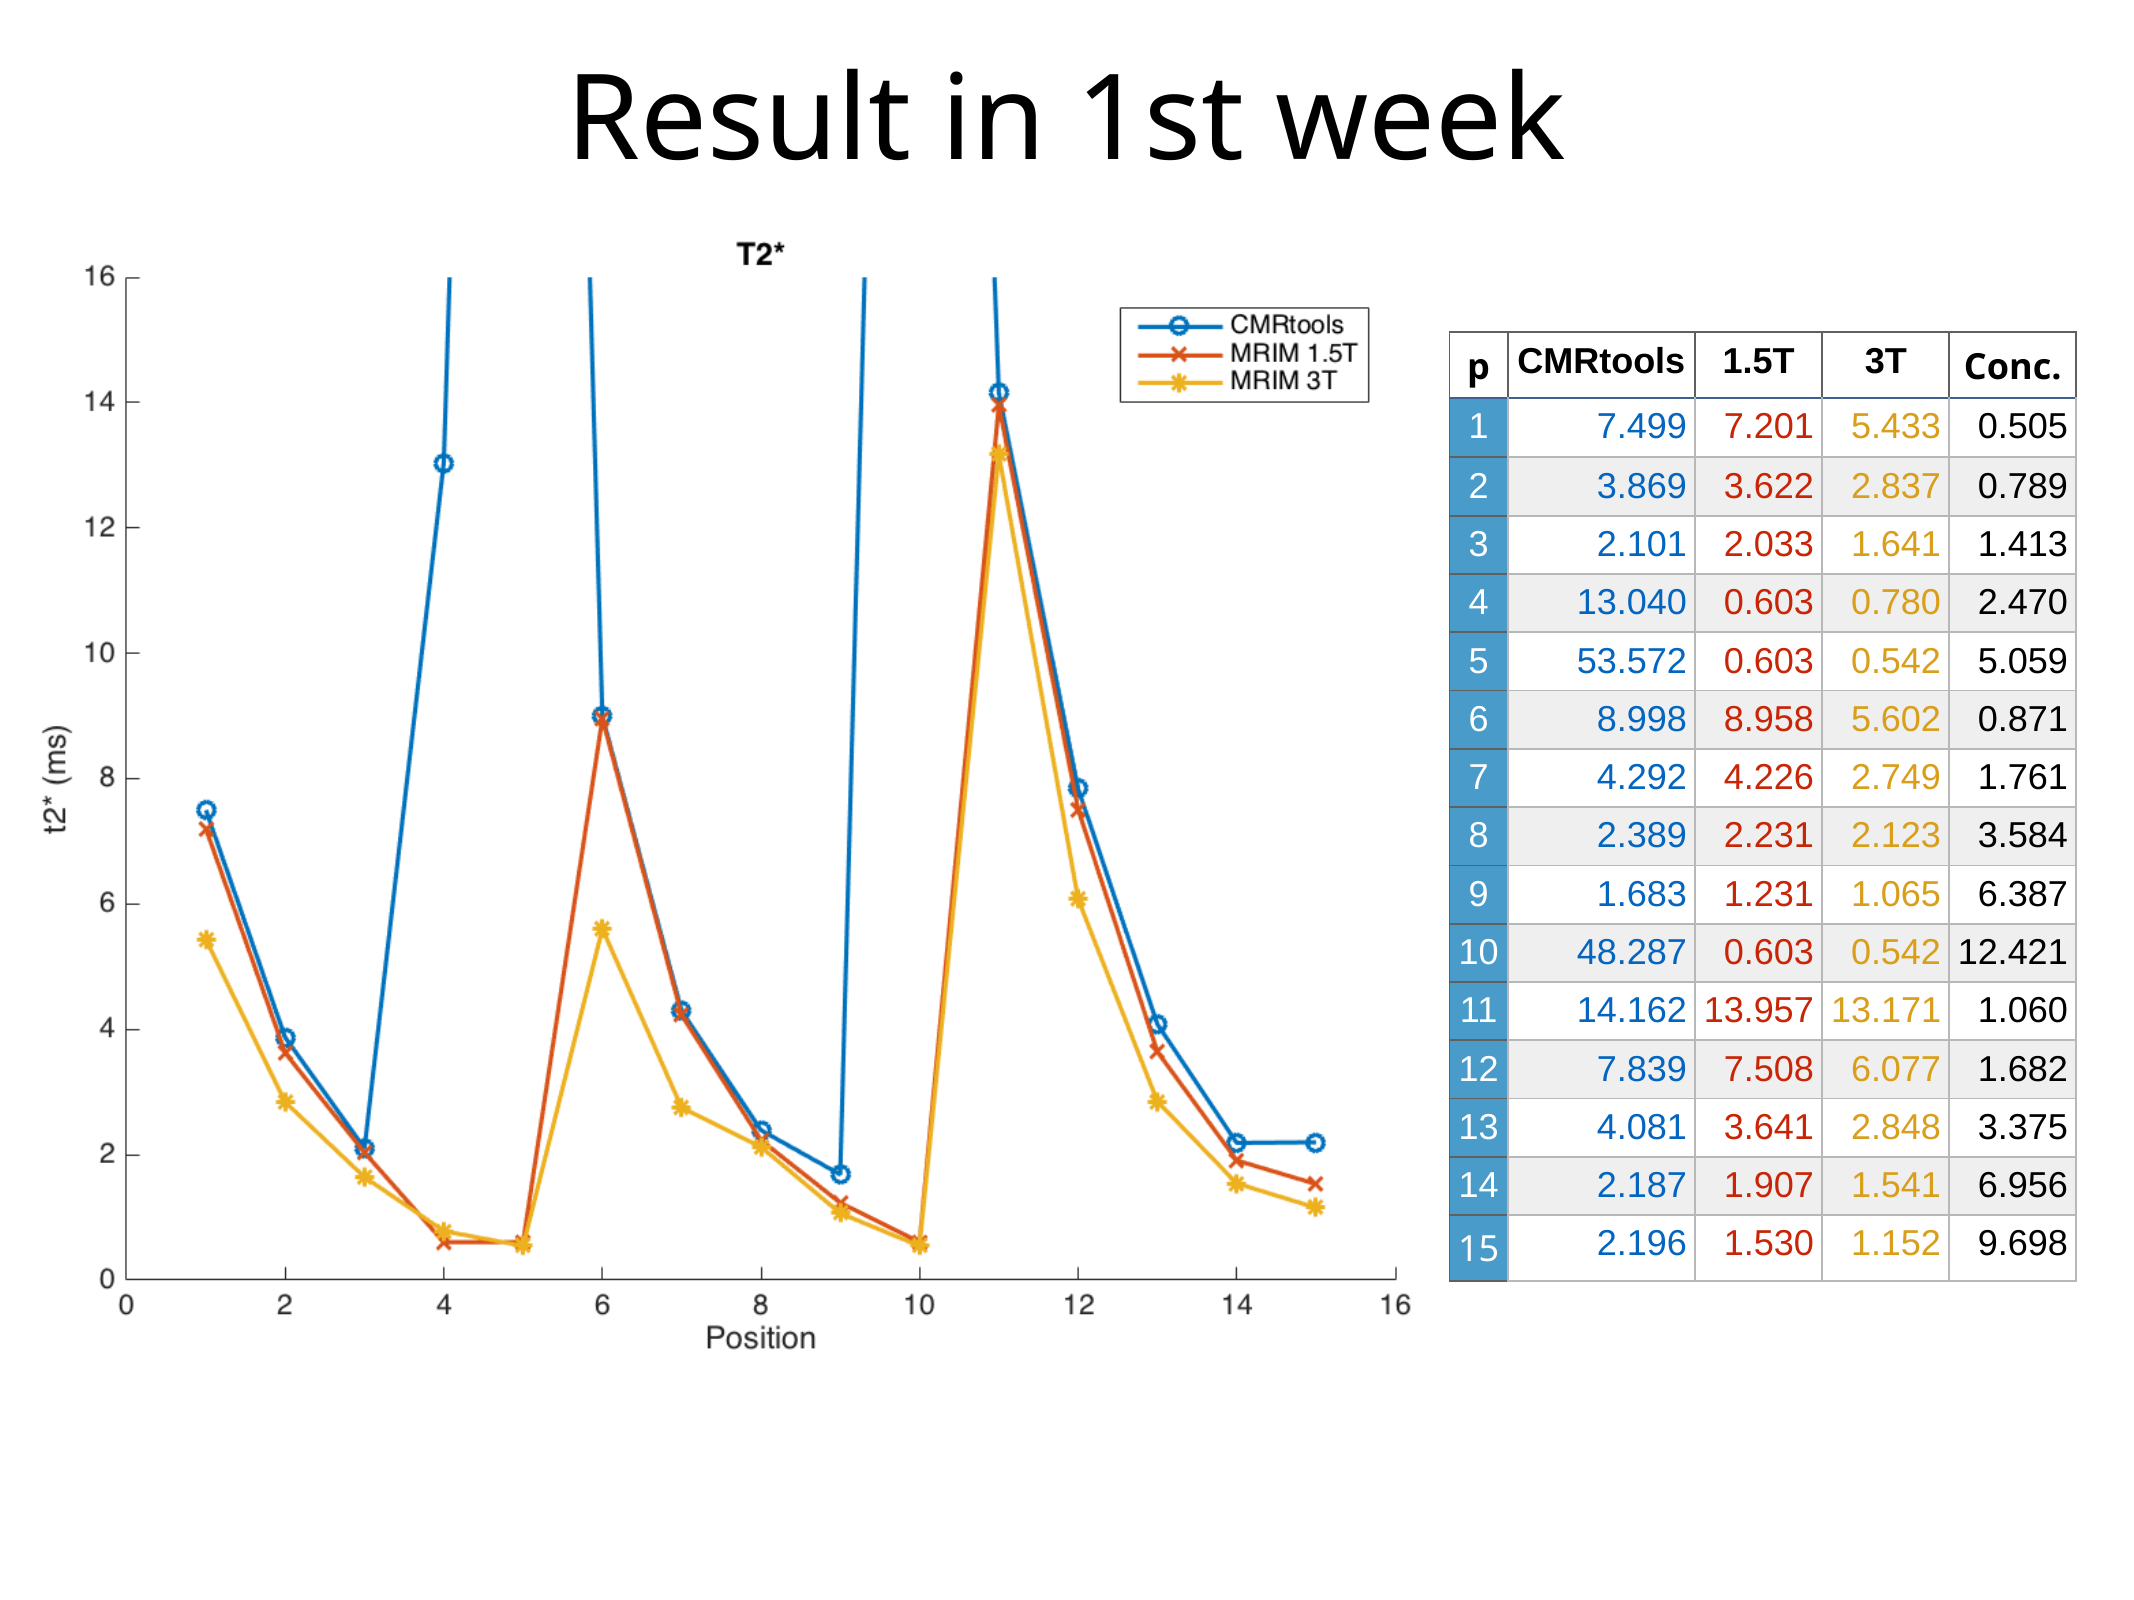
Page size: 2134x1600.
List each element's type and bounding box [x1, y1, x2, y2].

table_cell [1950, 517, 2075, 573]
table_cell [1696, 399, 1821, 456]
table_cell [1551, 517, 1694, 573]
table_cell [1551, 983, 1694, 1039]
table_cell [1551, 575, 1694, 631]
table_cell [1551, 866, 1694, 923]
table_cell [1696, 633, 1821, 690]
table_cell [1950, 1099, 2075, 1156]
table_cell [1551, 1158, 1694, 1214]
table_cell [1950, 633, 2075, 690]
table_cell [1950, 750, 2075, 806]
table_cell [1950, 866, 2075, 923]
table_cell [1950, 691, 2075, 748]
table_cell [1823, 750, 1948, 806]
table_cell [1823, 1041, 1948, 1098]
table_cell [1696, 575, 1821, 631]
table_cell [1823, 1216, 1948, 1280]
table_cell [1950, 1041, 2075, 1098]
table_cell [1551, 399, 1694, 456]
table_cell [1823, 808, 1948, 865]
table_cell [1823, 517, 1948, 573]
table_cell [1696, 458, 1821, 515]
table_cell [1696, 1041, 1821, 1098]
table_cell [1696, 866, 1821, 923]
table_cell [1551, 1216, 1694, 1280]
table_cell [1950, 575, 2075, 631]
table_cell [1551, 691, 1694, 748]
table_cell [1551, 1099, 1694, 1156]
table_cell [1696, 1216, 1821, 1280]
table_cell [1823, 691, 1948, 748]
table_header [1950, 333, 2075, 397]
table_cell [1696, 808, 1821, 865]
table_cell [1551, 925, 1694, 981]
table_header [1823, 333, 1948, 397]
picture [0, 186, 1551, 1414]
table_cell [1696, 1099, 1821, 1156]
table_cell [1950, 458, 2075, 515]
table_cell [1696, 925, 1821, 981]
table_cell [1551, 458, 1694, 515]
table_cell [1696, 691, 1821, 748]
table_cell [1551, 633, 1694, 690]
table_cell [1696, 1158, 1821, 1214]
table_cell [1696, 983, 1821, 1039]
table_cell [1823, 1099, 1948, 1156]
table_cell [1823, 458, 1948, 515]
table_header [1696, 333, 1821, 397]
table_cell [1950, 808, 2075, 865]
table_cell [1823, 575, 1948, 631]
table_cell [1950, 925, 2075, 981]
table_cell [1950, 399, 2075, 456]
table_cell [1823, 866, 1948, 923]
table_cell [1696, 750, 1821, 806]
table_cell [1823, 1158, 1948, 1214]
text_box [124, 9, 2009, 218]
table_cell [1950, 1158, 2075, 1214]
table_cell [1823, 633, 1948, 690]
table_cell [1823, 925, 1948, 981]
table_cell [1696, 517, 1821, 573]
table_cell [1950, 1216, 2075, 1280]
table_cell [1551, 750, 1694, 806]
table_header [1551, 333, 1694, 397]
table_cell [1950, 983, 2075, 1039]
table_cell [1551, 808, 1694, 865]
table_cell [1823, 983, 1948, 1039]
table_cell [1551, 1041, 1694, 1098]
table_cell [1823, 399, 1948, 456]
